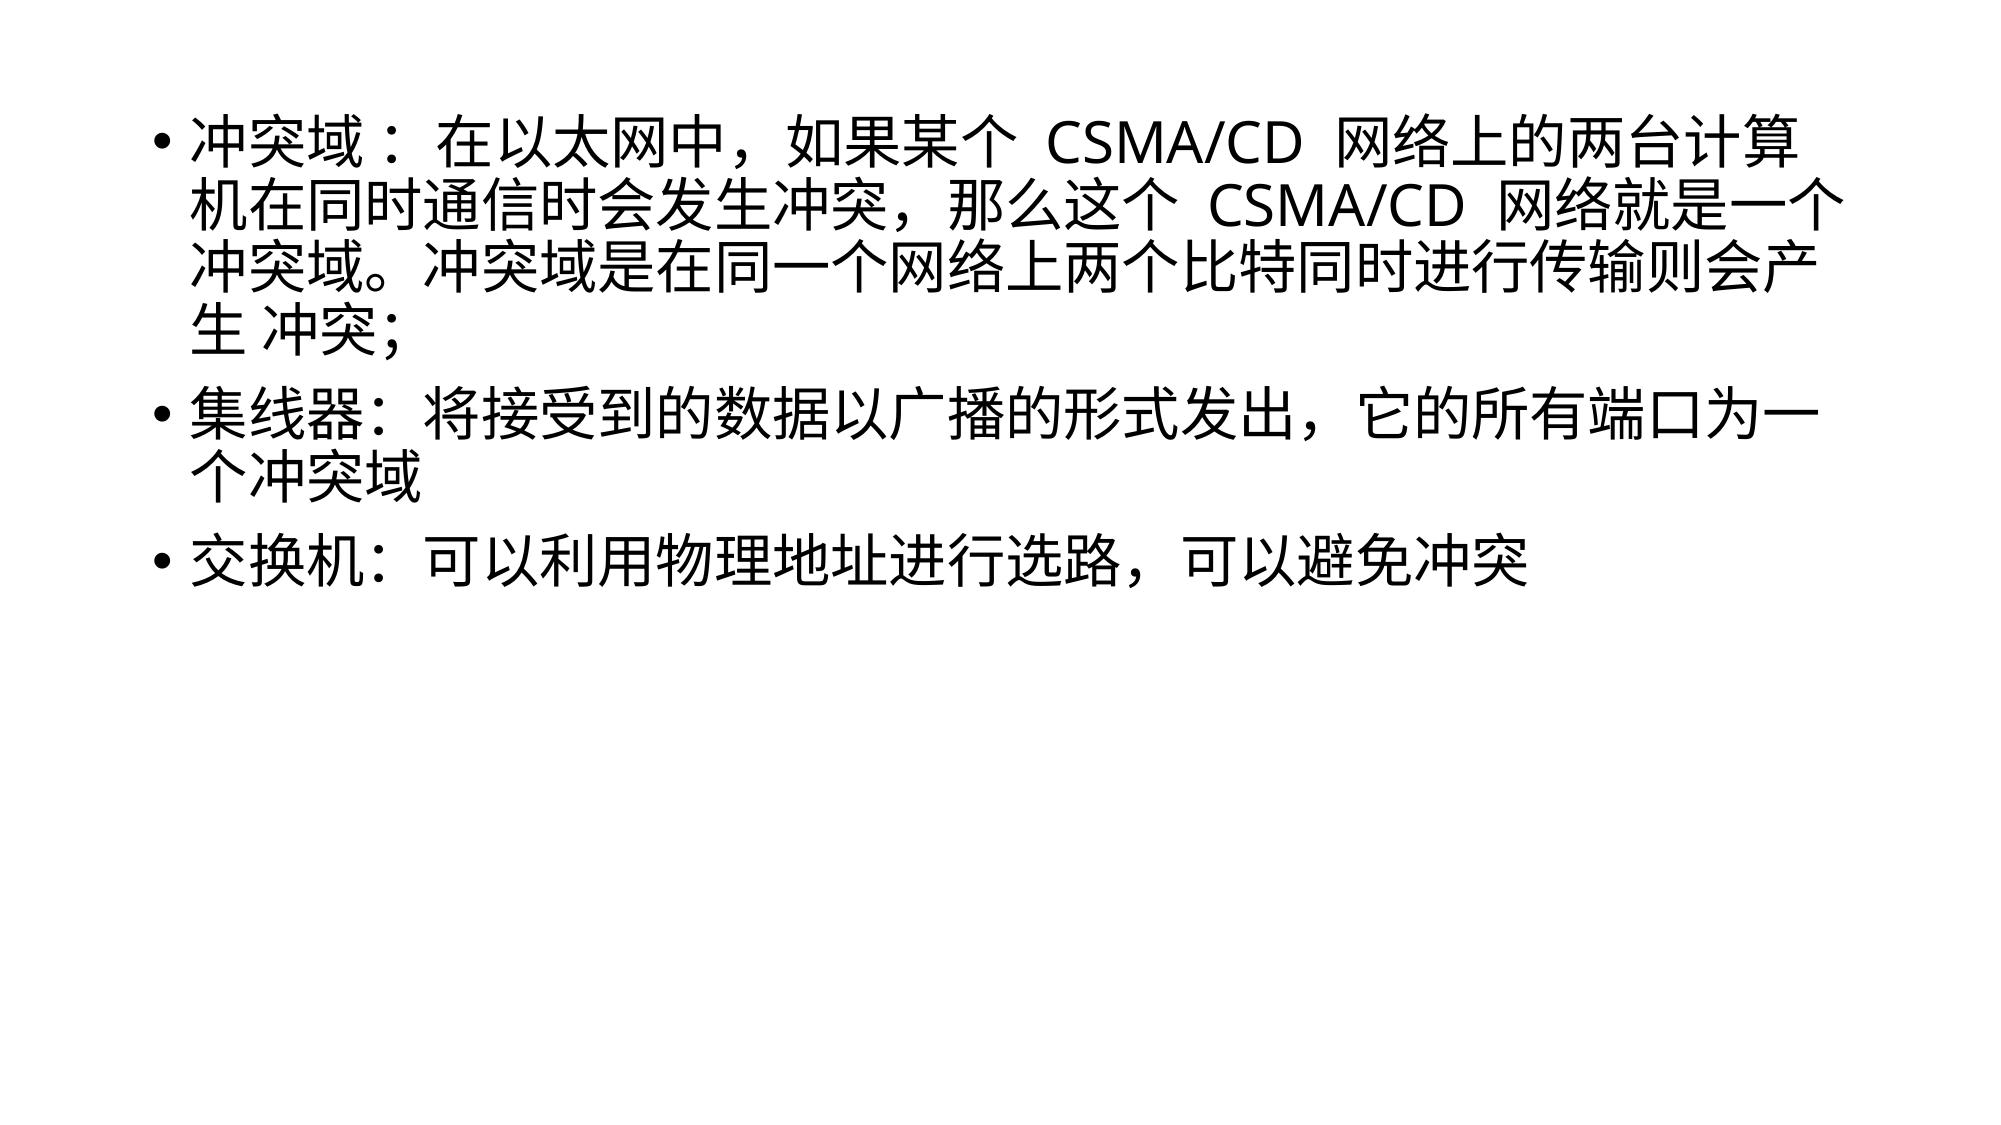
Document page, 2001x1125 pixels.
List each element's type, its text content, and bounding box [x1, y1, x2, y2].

list 冲突域 ：在以太⽹中，如果某个 CSMA/CD ⽹络上的两台计算机在同时通信时会发⽣冲突，那么这个 CSMA/CD ⽹络就是⼀个冲突域。冲突域是在同⼀个⽹络上两个⽐特同时进⾏传输则会产⽣ 冲突； 集线器：将接受到的数据以⼴播的形式发出，它的所有端⼝为⼀个冲突域 交换机：可以利⽤物理地址进⾏选路，可以避免冲突 [137, 105, 1863, 819]
